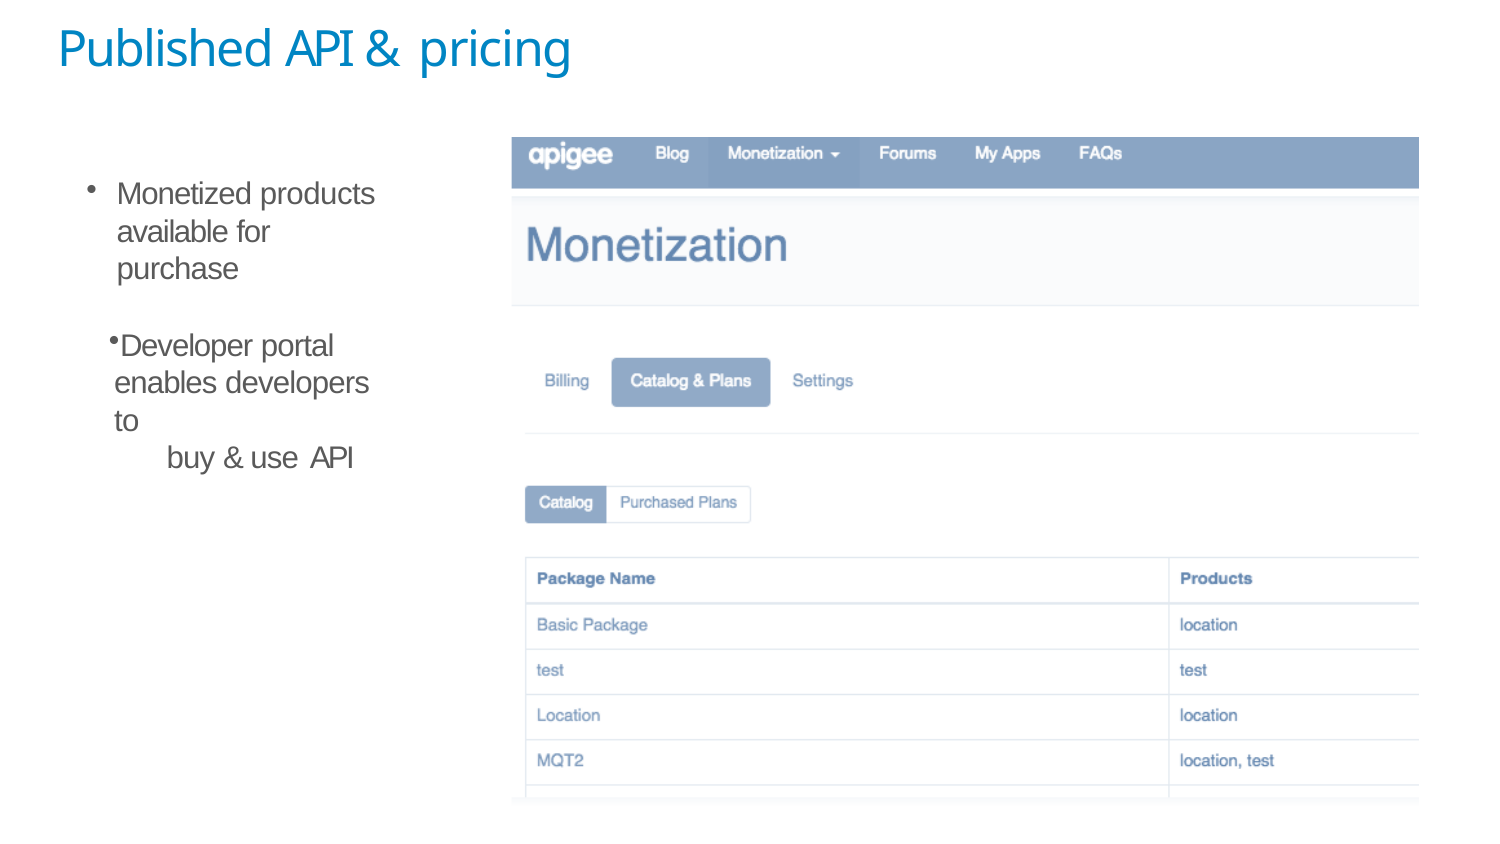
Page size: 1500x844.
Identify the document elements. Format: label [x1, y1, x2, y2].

text_box [511, 137, 1419, 809]
title [55, 15, 1072, 157]
text_box [84, 173, 403, 475]
